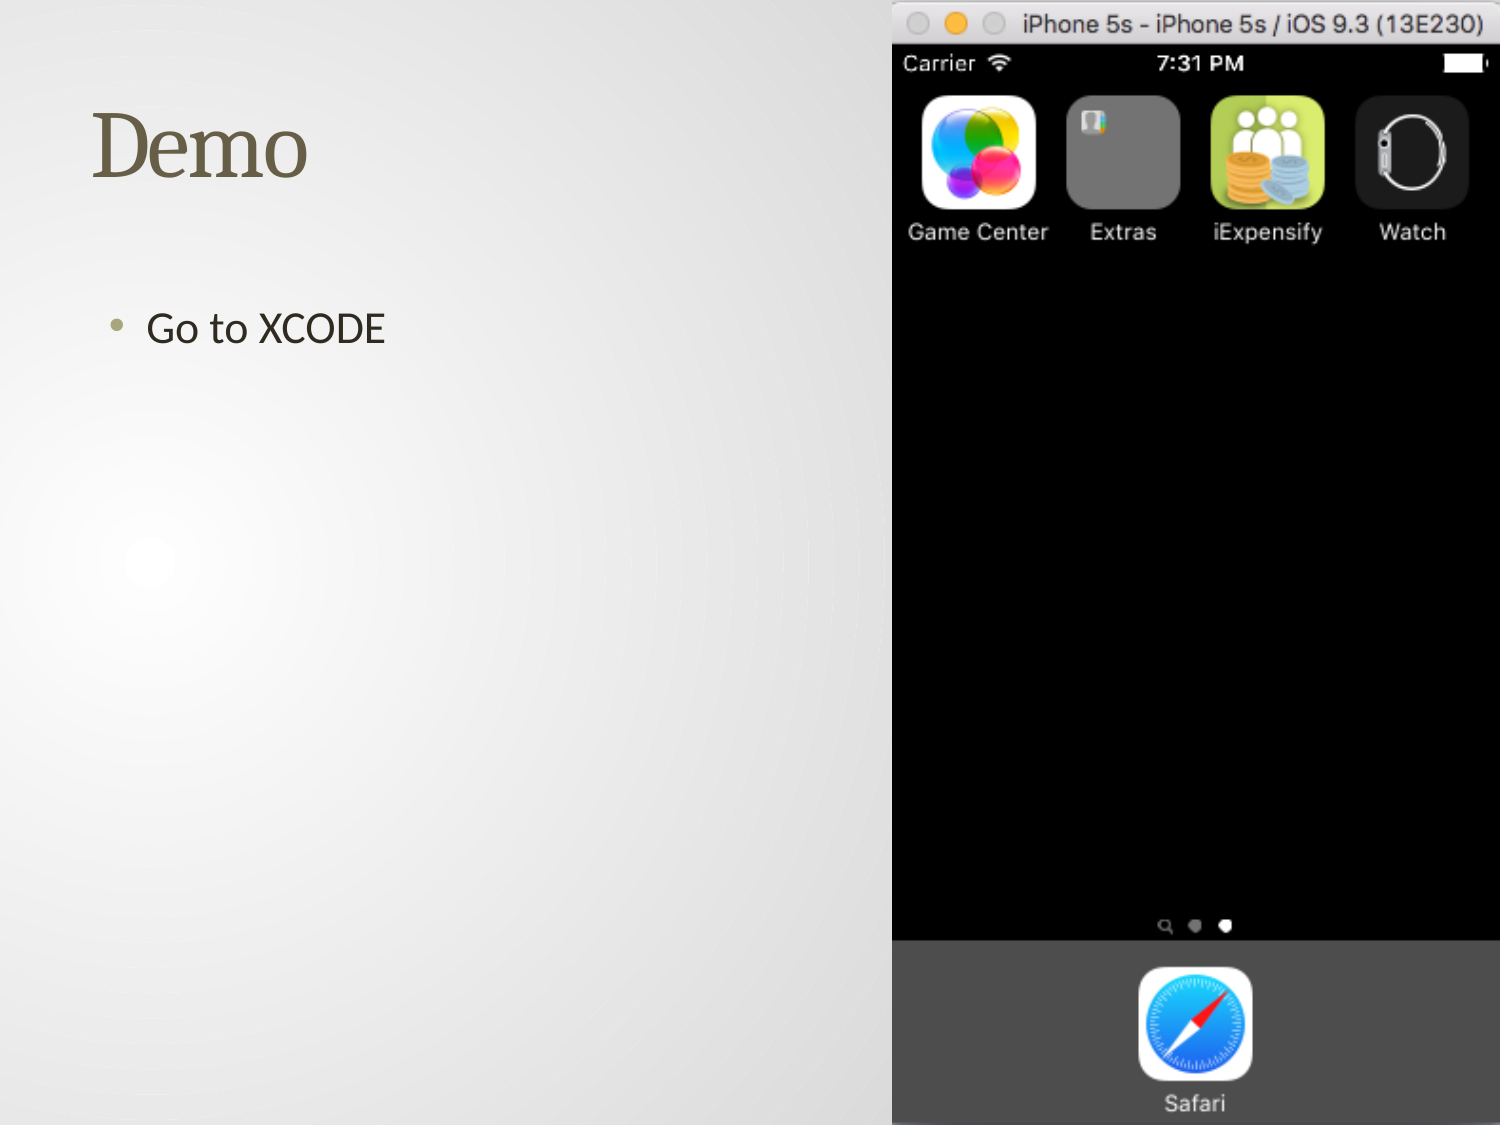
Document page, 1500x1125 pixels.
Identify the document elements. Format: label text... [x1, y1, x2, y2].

list Go to XCODE [75, 262, 889, 1050]
picture [892, 0, 1500, 1125]
title Demo [75, 45, 889, 233]
